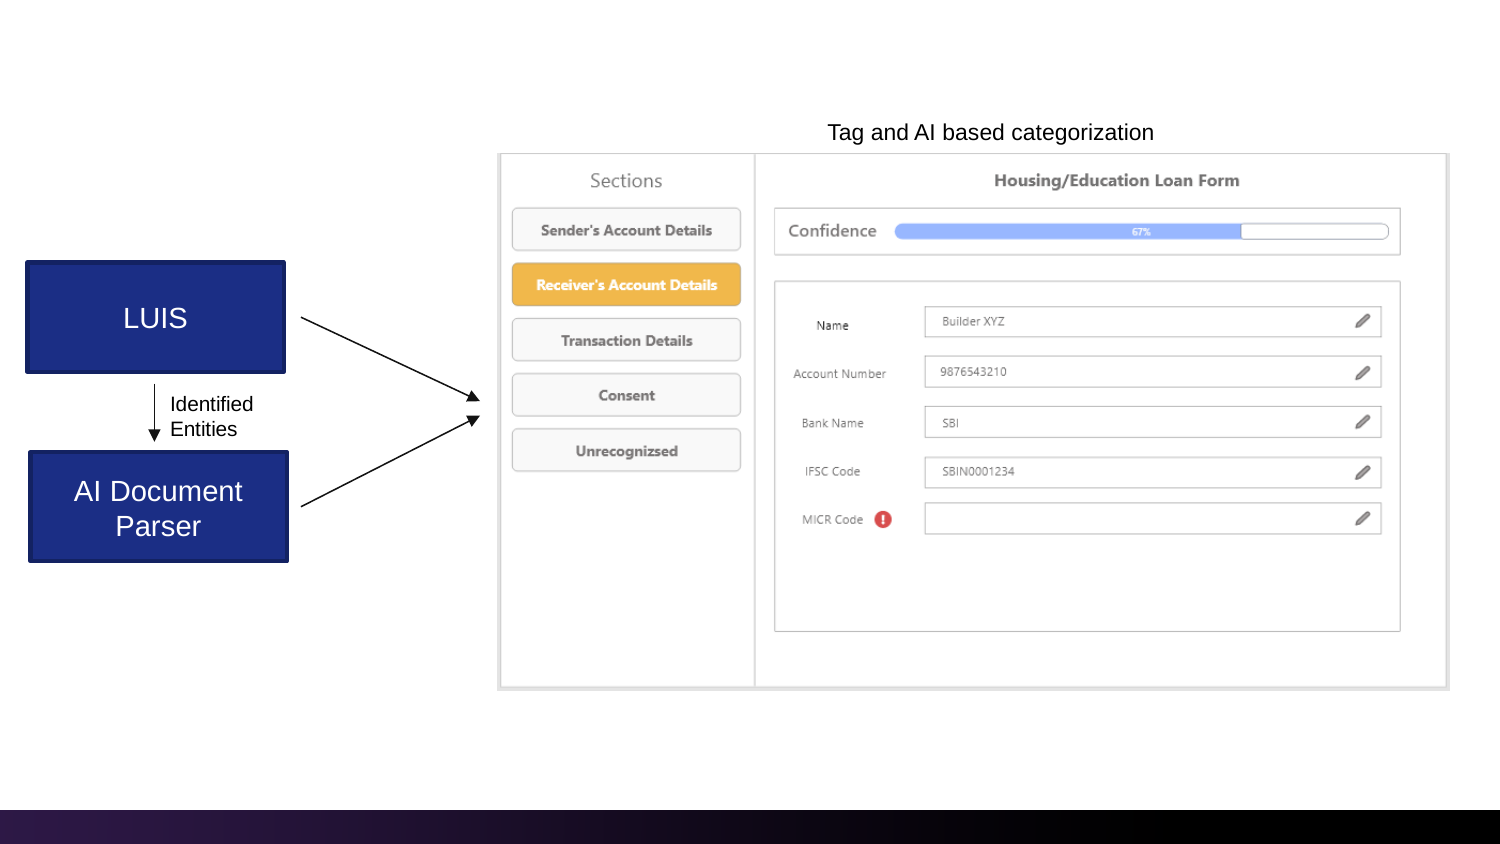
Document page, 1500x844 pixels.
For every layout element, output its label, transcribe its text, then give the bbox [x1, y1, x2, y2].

text_box AI Document Parser [28, 450, 289, 563]
picture [497, 153, 1451, 691]
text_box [300, 415, 481, 507]
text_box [300, 316, 481, 402]
text_box Identified Entities [155, 382, 275, 448]
text_box Tag and AI based categorization [812, 110, 1417, 151]
text_box LUIS [25, 260, 286, 374]
picture [0, 810, 1500, 844]
